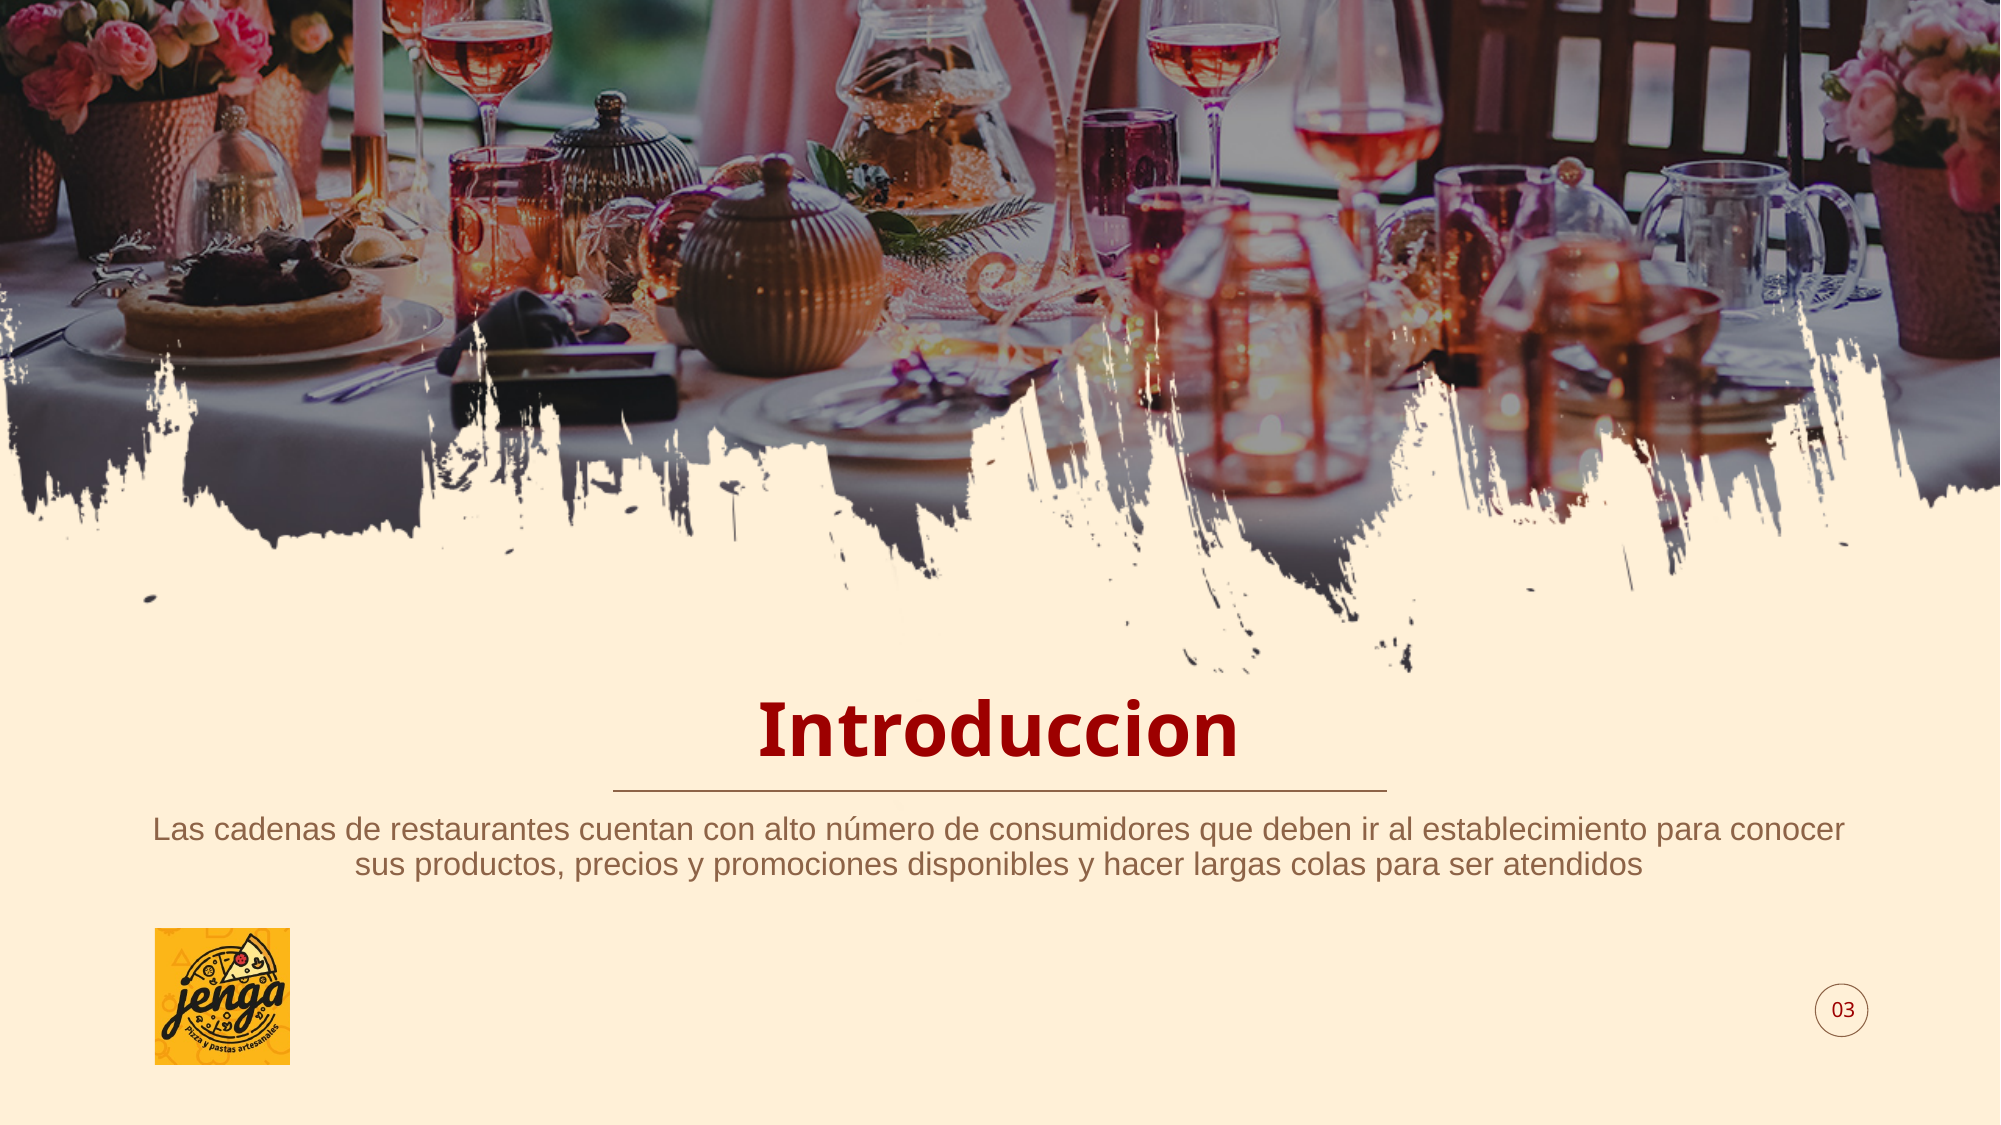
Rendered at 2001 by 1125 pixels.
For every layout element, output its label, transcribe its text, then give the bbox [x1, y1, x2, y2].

subtitle Las cadenas de restaurantes cuentan con alto número de consumidores que deben ir al establecimiento para conocer sus productos, precios y promociones disponibles y hacer largas colas para ser atendidos [137, 804, 1863, 891]
title Introduccion [137, 665, 1863, 799]
picture [0, 0, 2000, 1125]
slide_number 03 [1808, 980, 1879, 1041]
